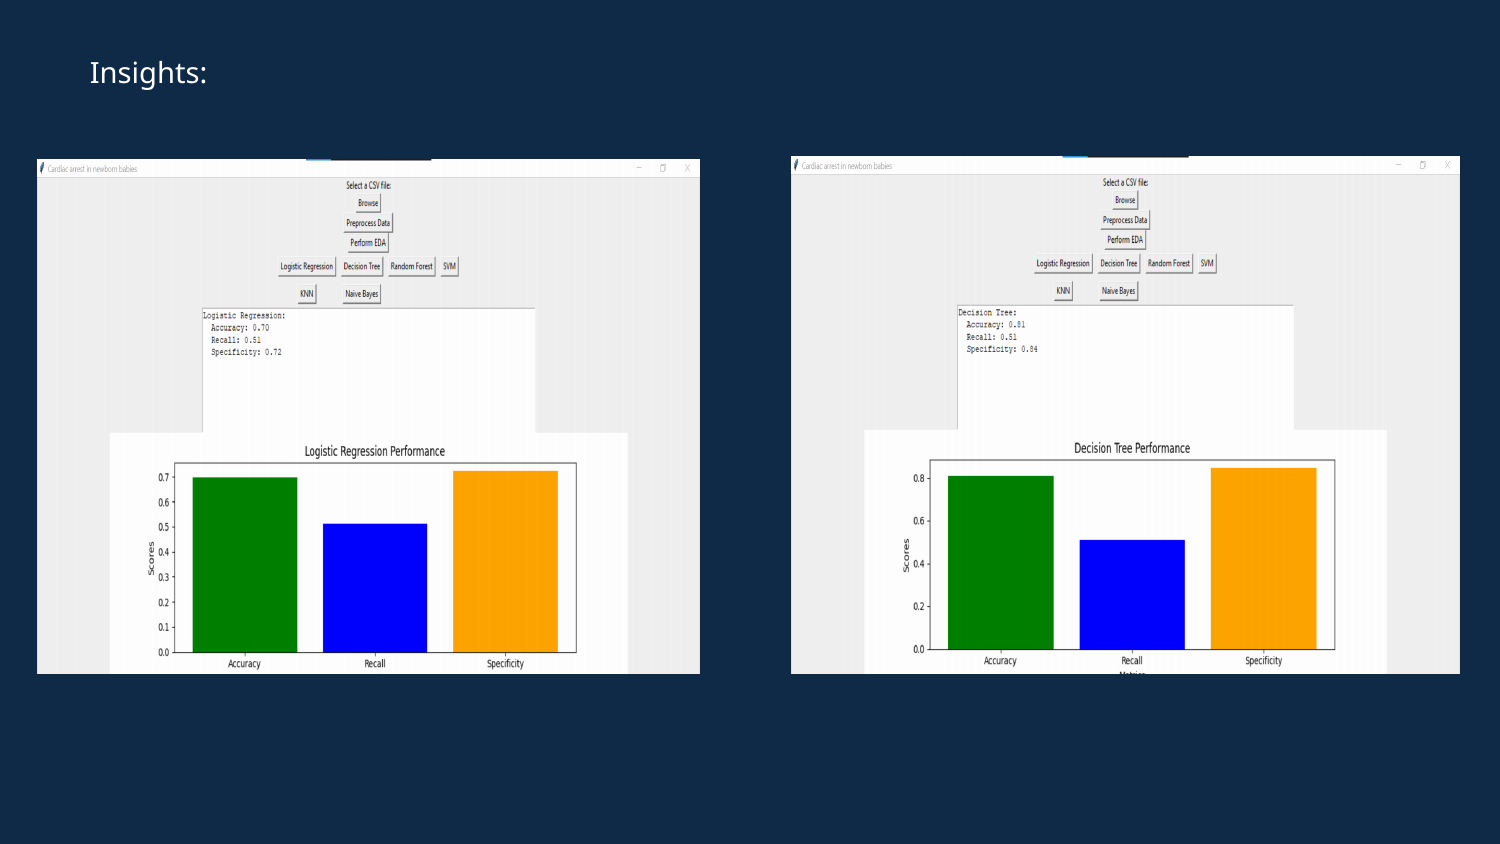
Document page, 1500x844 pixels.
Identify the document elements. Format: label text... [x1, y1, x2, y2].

picture [791, 156, 1460, 674]
text_box Insights: [74, 46, 225, 97]
picture [37, 159, 701, 674]
